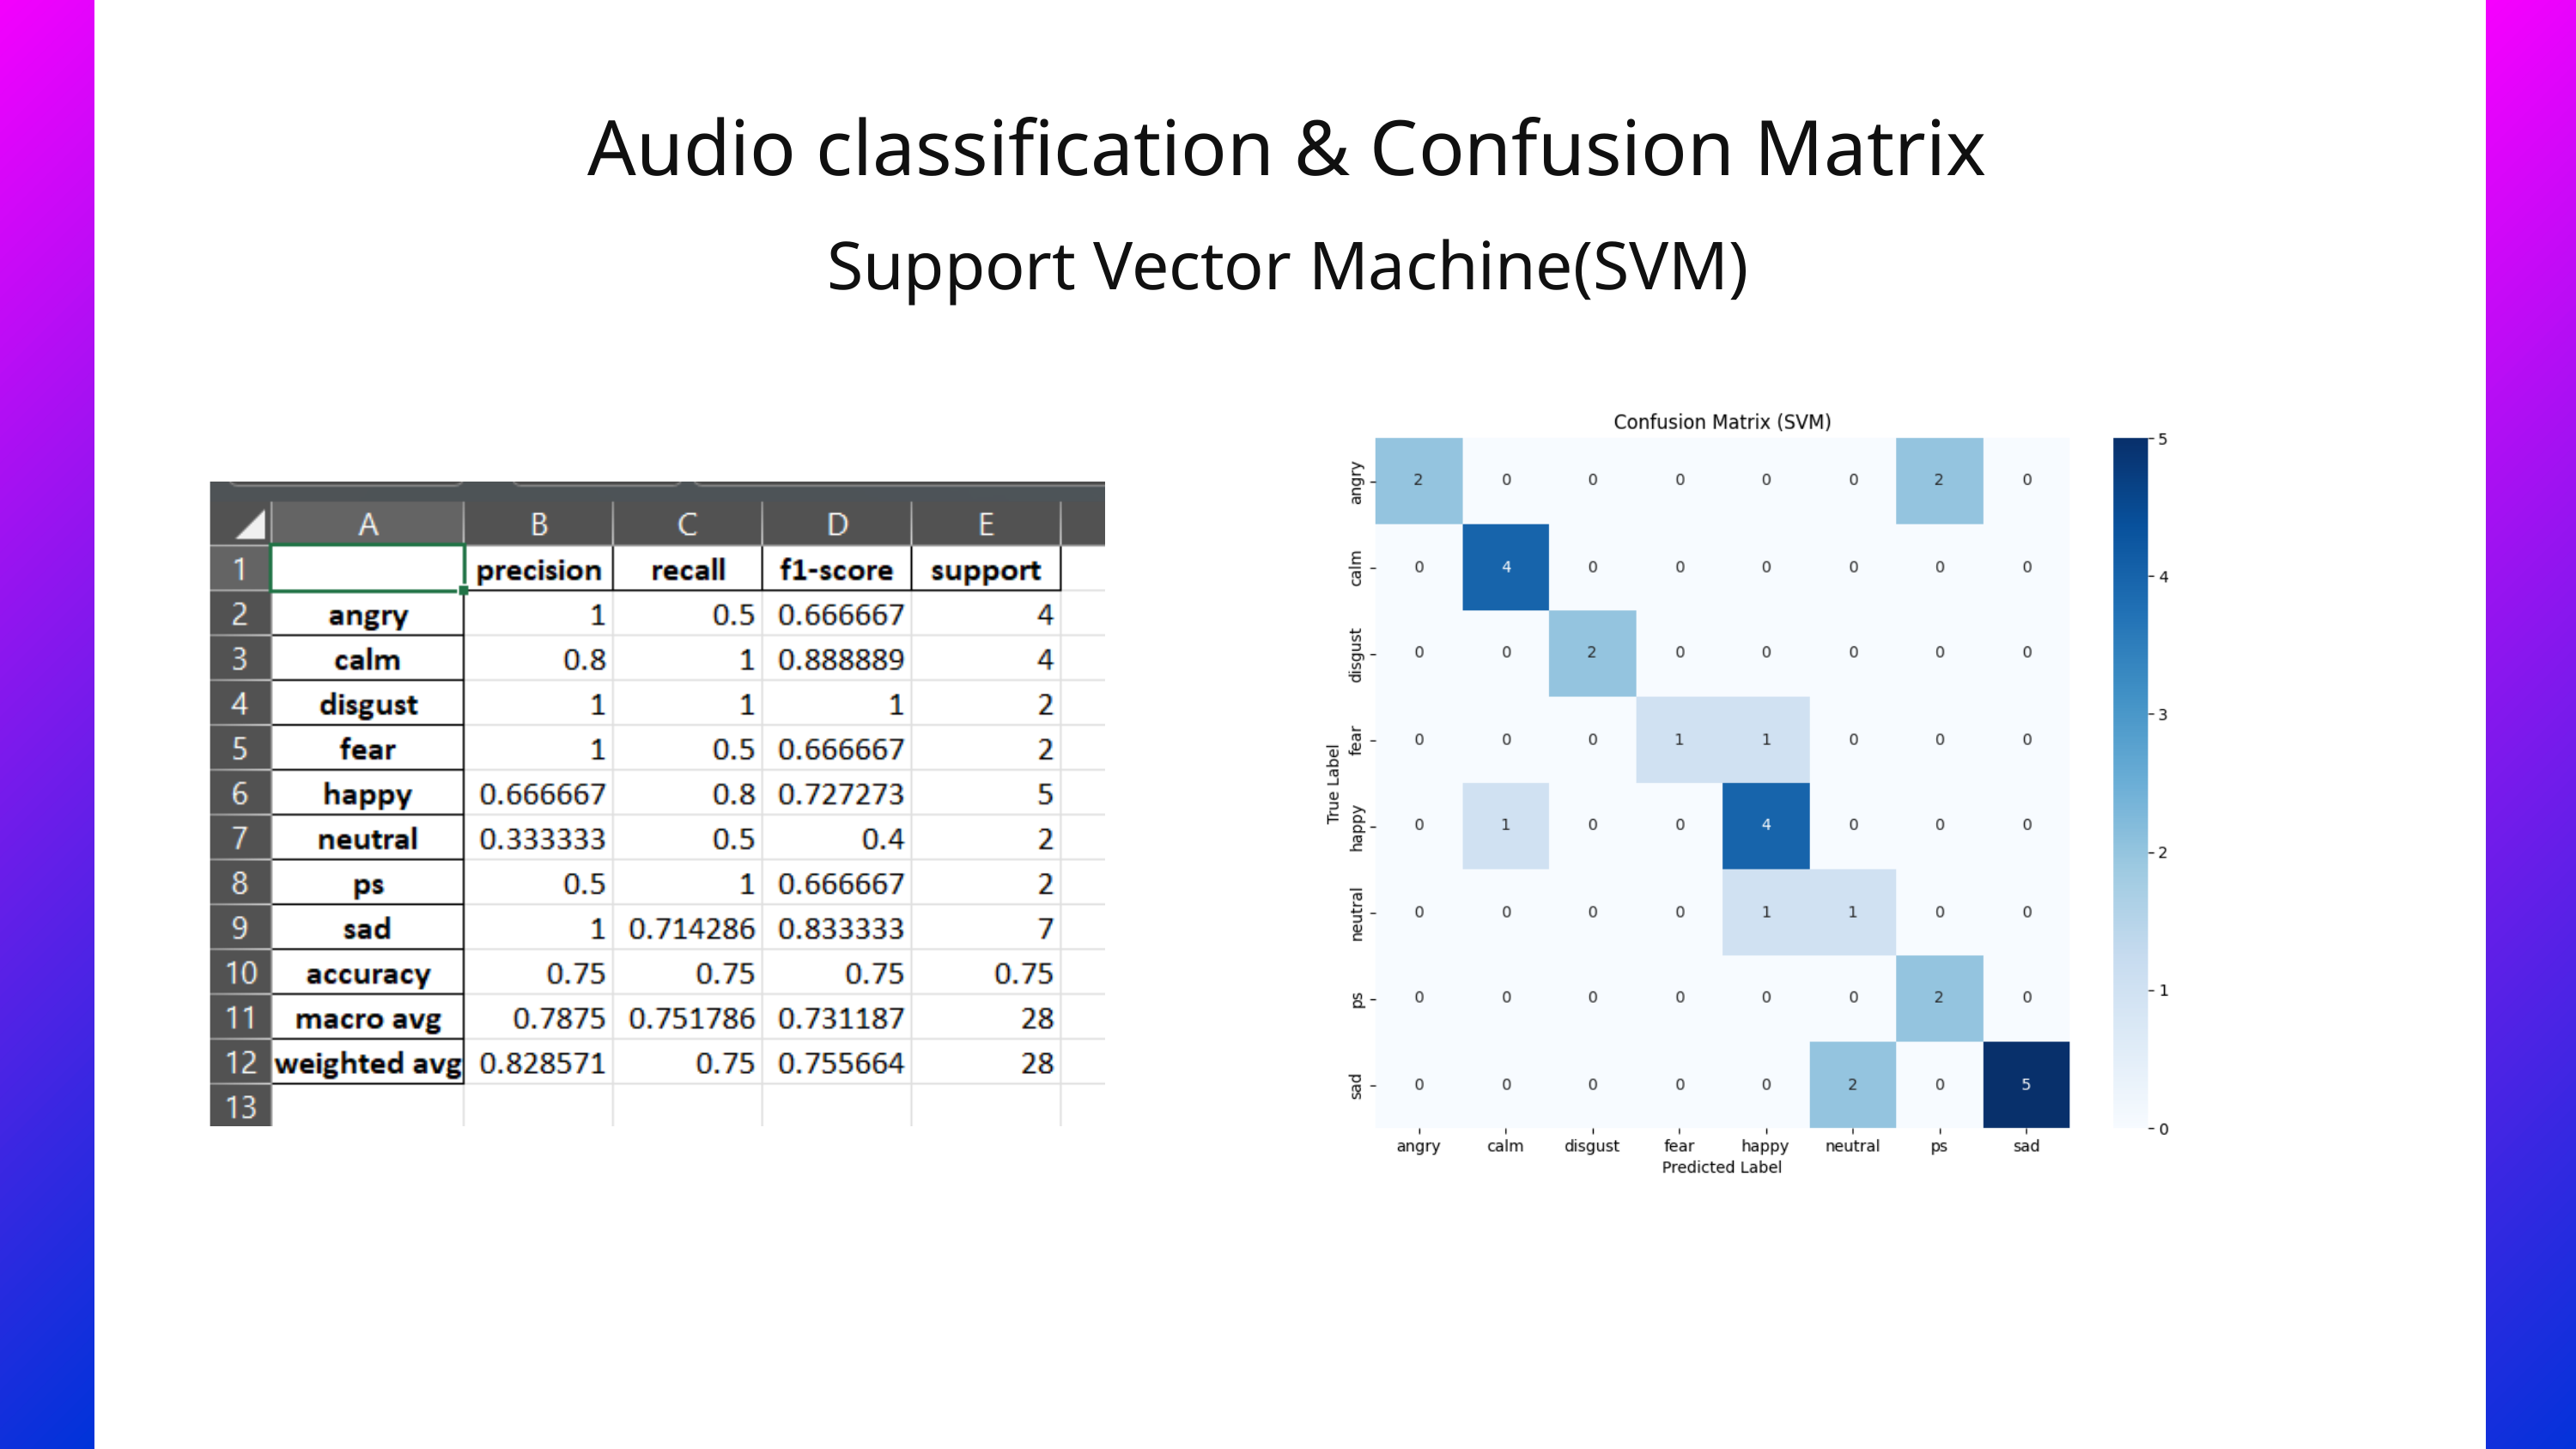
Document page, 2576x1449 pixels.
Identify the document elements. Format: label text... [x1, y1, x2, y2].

text_box [1236, 330, 2355, 1227]
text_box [1818, 666, 2576, 782]
text_box Audio classification & Confusion Matrix [457, 99, 2119, 191]
text_box Support Vector Machine(SVM) [796, 210, 1780, 304]
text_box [0, 666, 762, 782]
text_box [210, 482, 1106, 1126]
